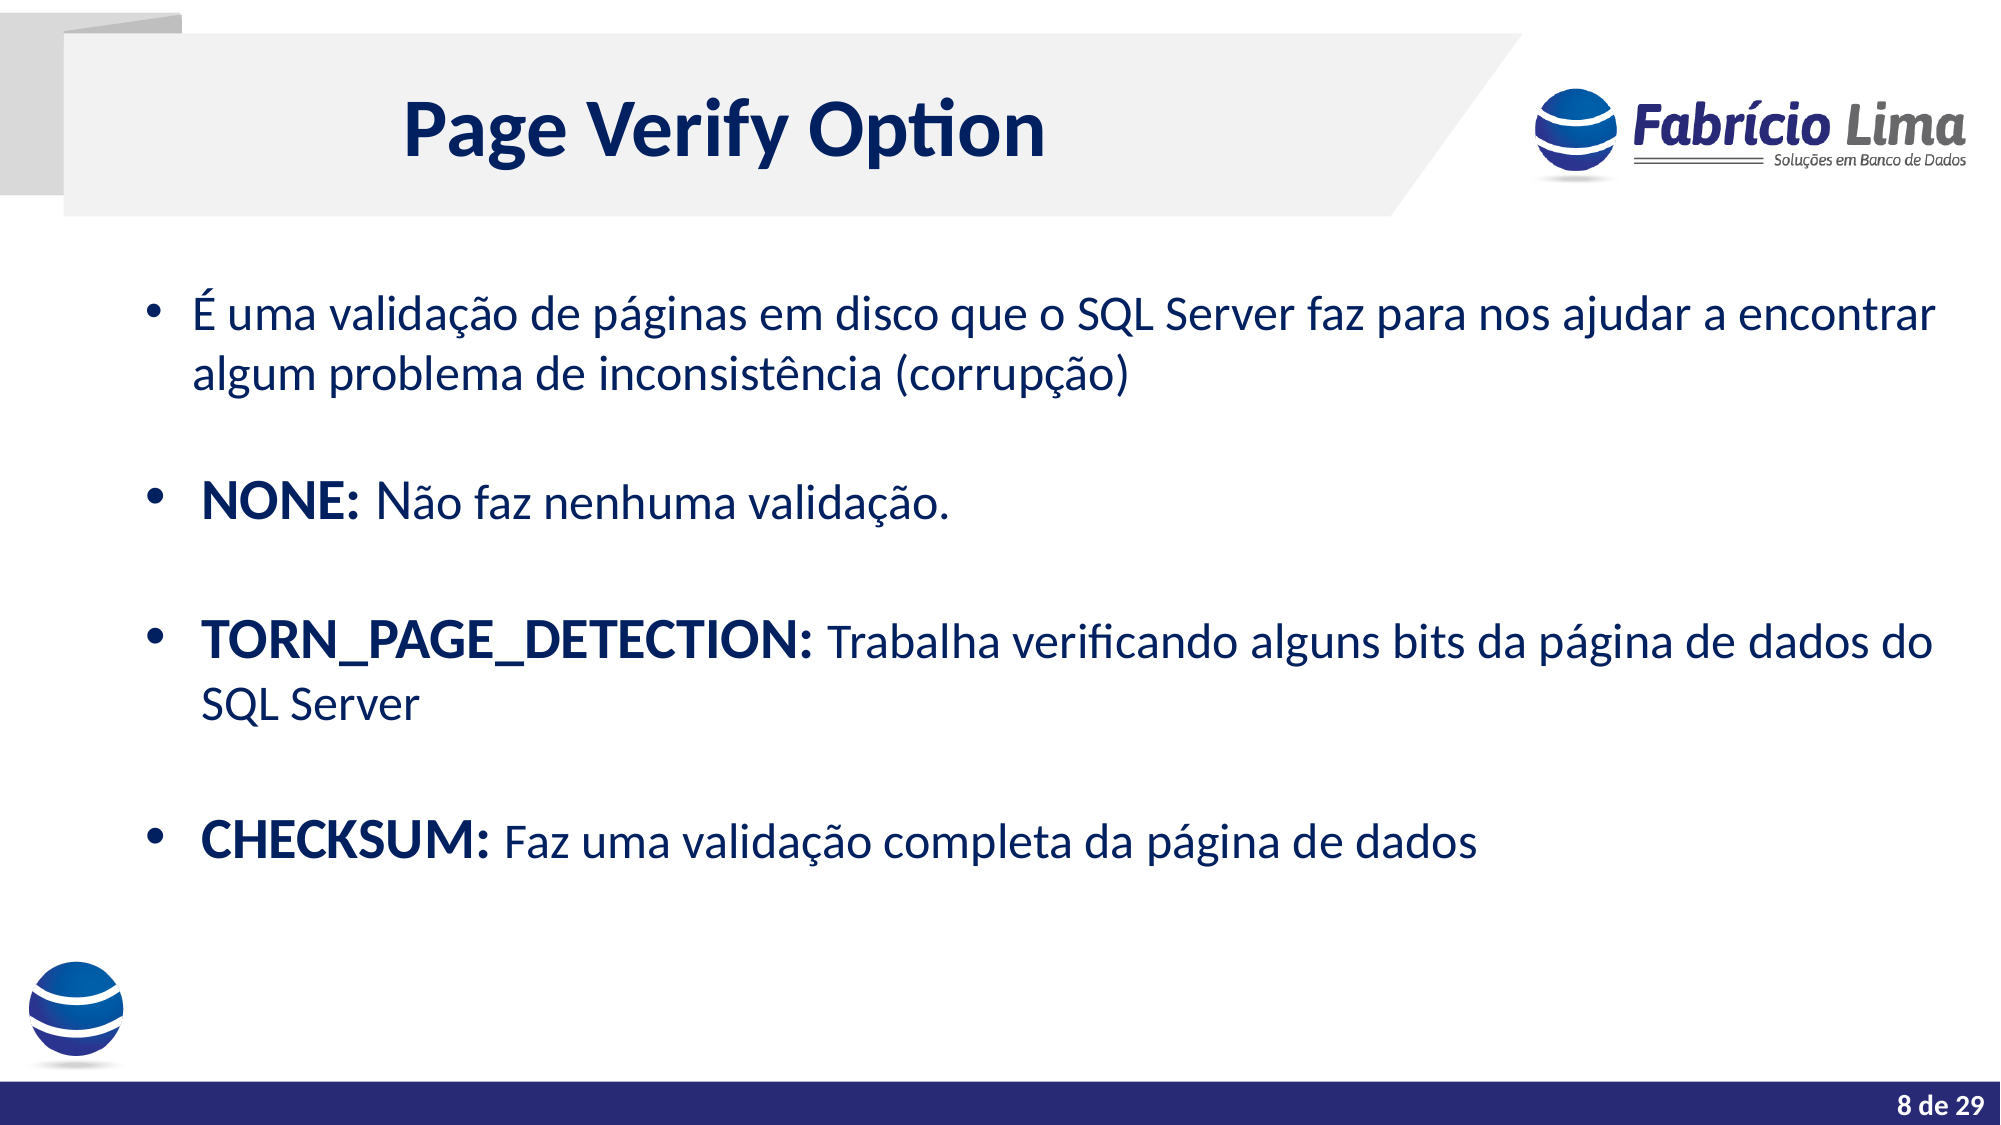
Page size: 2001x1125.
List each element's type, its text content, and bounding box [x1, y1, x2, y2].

text_box Page Verify Option [62, 60, 1390, 187]
text_box É uma validação de páginas em disco que o SQL Server faz para nos ajudar a encontrar algum problema de inconsistência (corrupção) NONE: Não faz nenhuma validação. TORN_PAGE_DETECTION: Trabalha verificando alguns bits da página de dados do SQL Server CHECKSUM: Faz uma validação completa da página de dados [130, 213, 1979, 878]
picture [1501, 42, 1997, 217]
slide_number 8 de 29 [1718, 1083, 2000, 1125]
picture [14, 951, 137, 1082]
